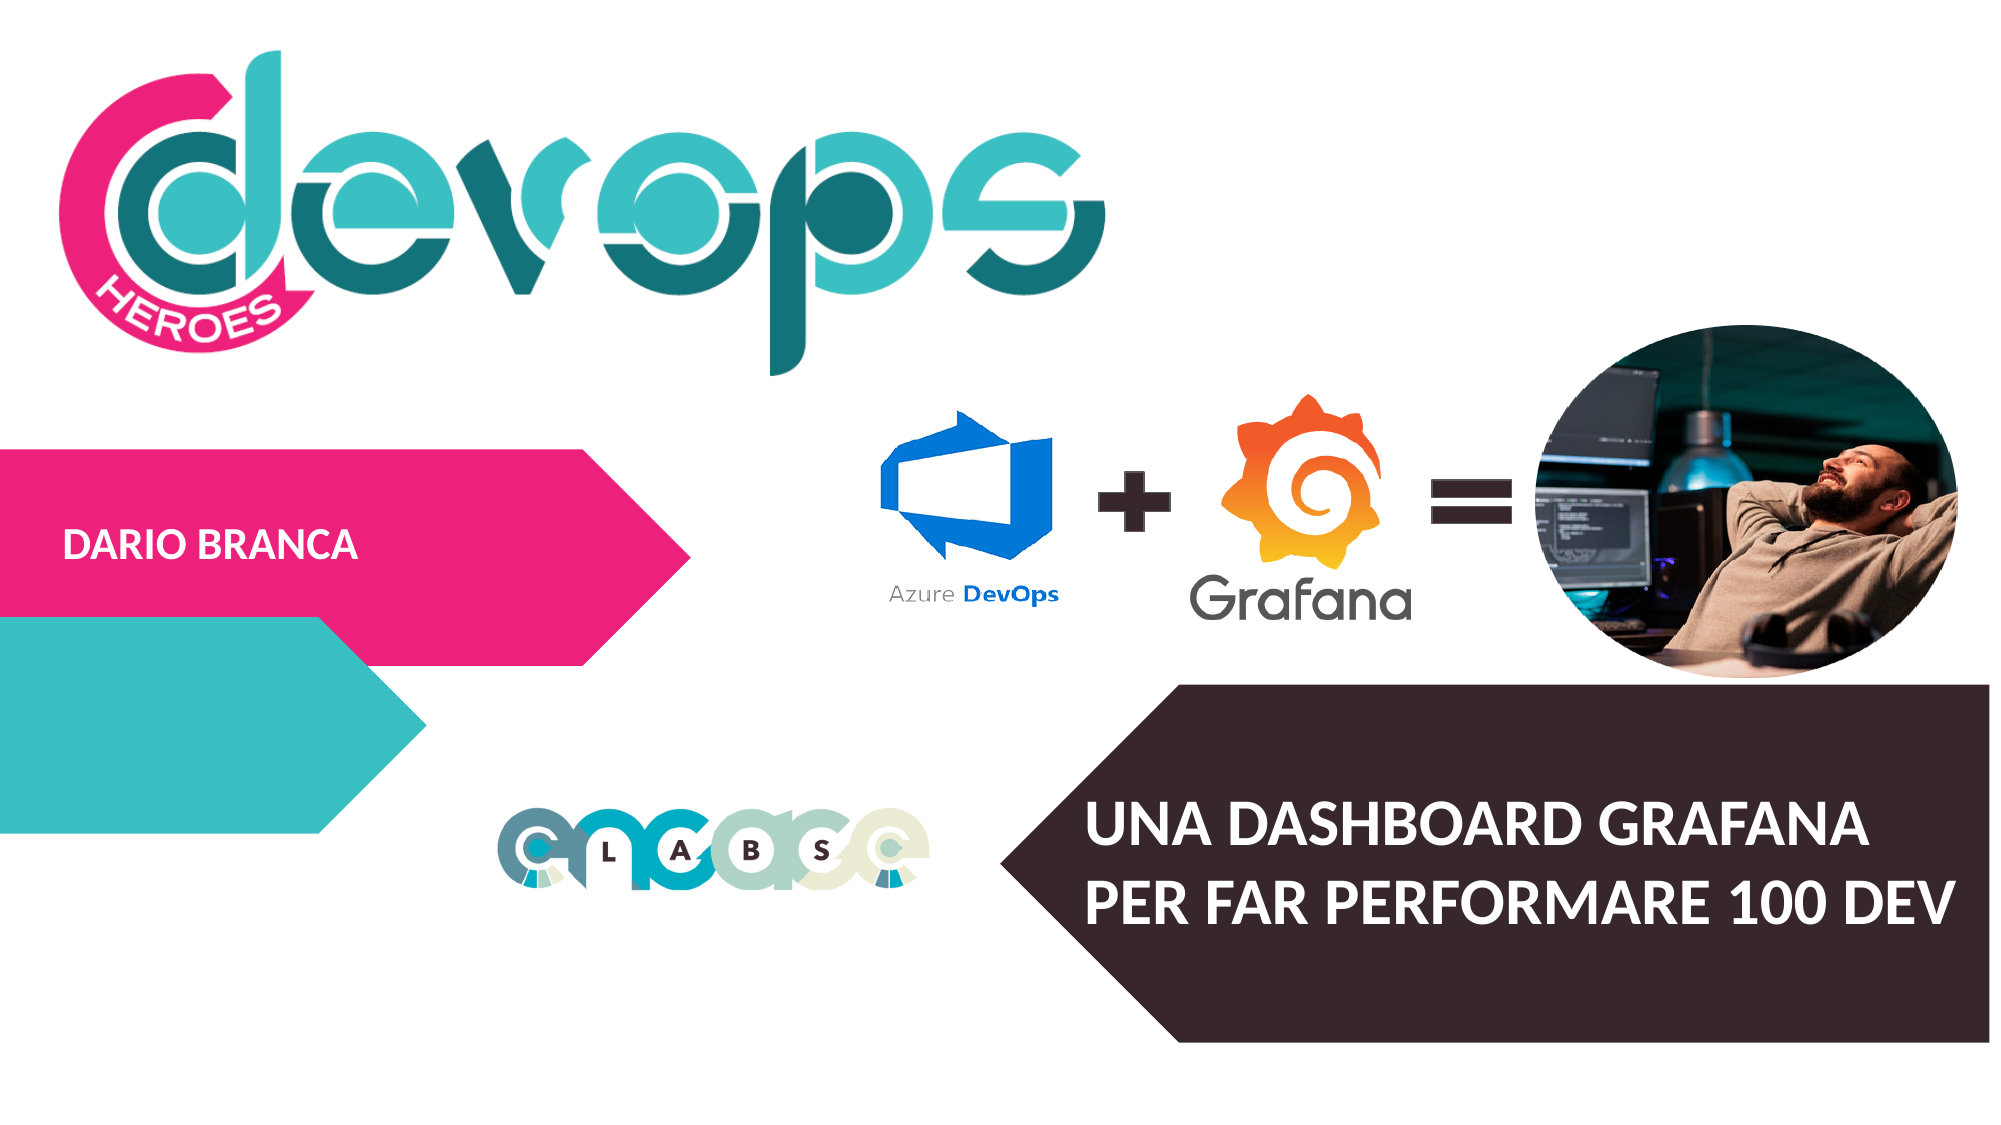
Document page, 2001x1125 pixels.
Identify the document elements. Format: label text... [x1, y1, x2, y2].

text_box [1431, 480, 1512, 498]
picture [1190, 394, 1411, 620]
picture [1534, 325, 1958, 679]
picture [41, 25, 1134, 628]
text_box [1114, 472, 1171, 532]
picture [492, 802, 935, 906]
text_box [1431, 506, 1512, 524]
text_box UNA DASHBOARD GRAFANA PER FAR PERFORMARE 100 DEV [1069, 763, 1989, 1021]
text_box DARIO BRANCA [47, 498, 472, 576]
